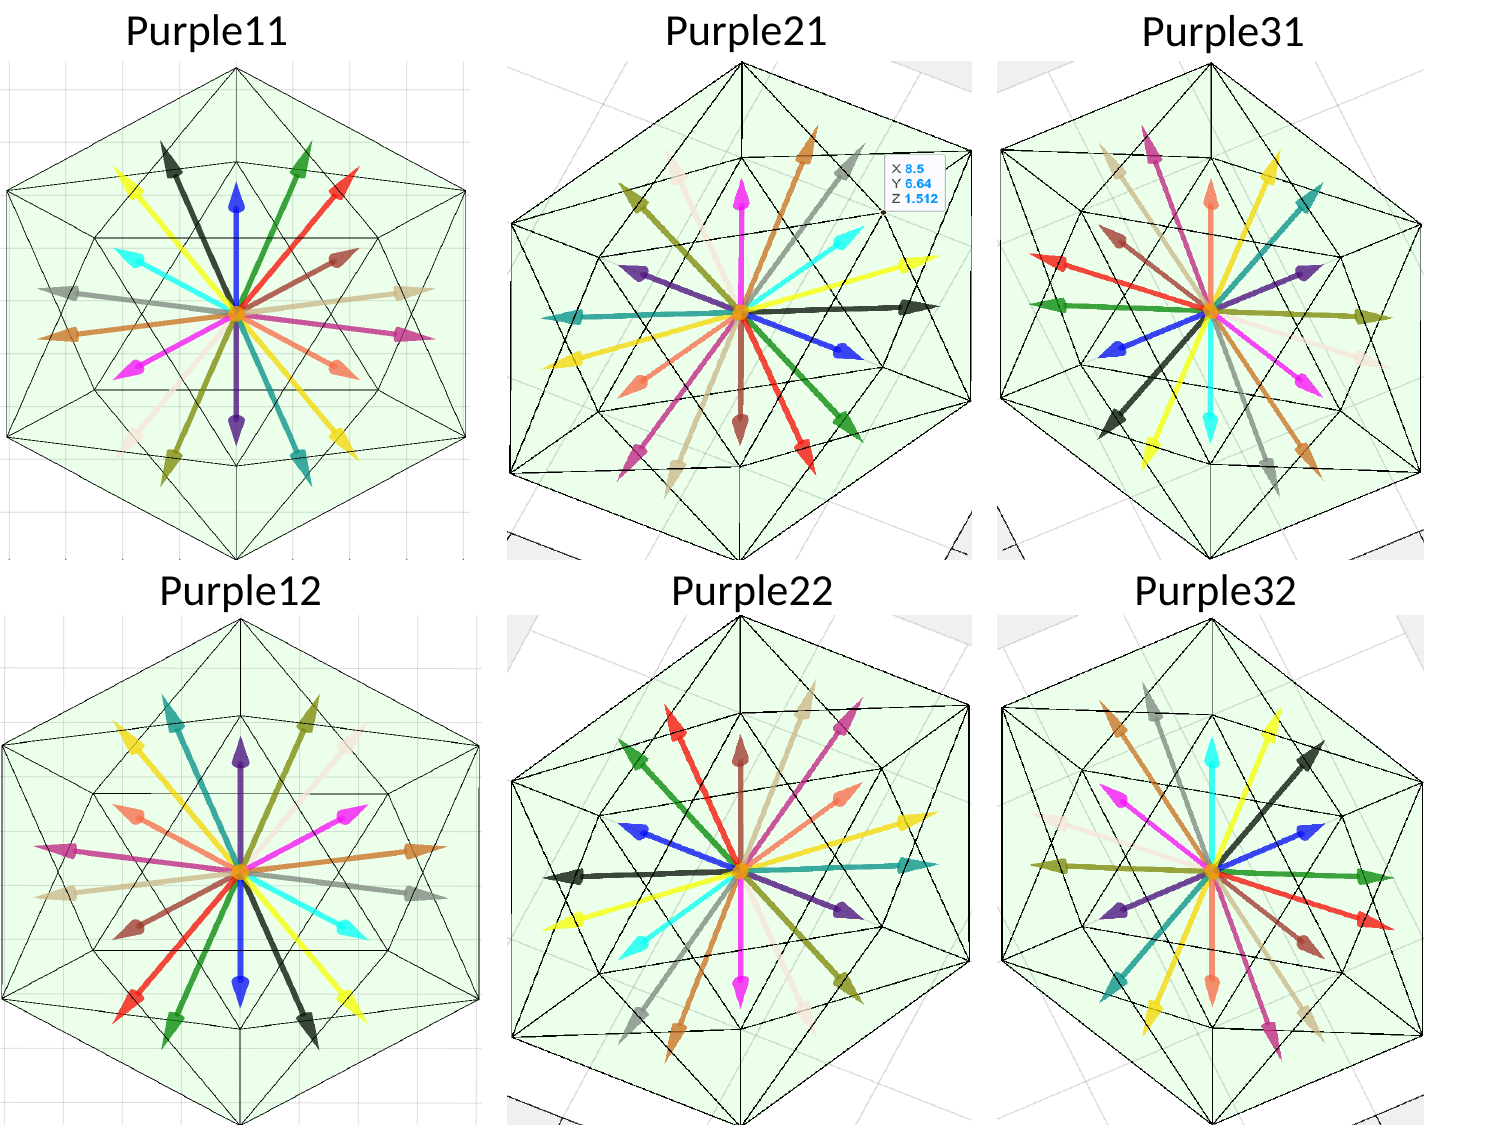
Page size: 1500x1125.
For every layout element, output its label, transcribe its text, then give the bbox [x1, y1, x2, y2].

picture [0, 60, 470, 560]
picture [0, 615, 482, 1125]
text_box Purple21 [649, 0, 844, 60]
picture [507, 615, 972, 1125]
picture [997, 615, 1424, 1125]
text_box Purple12 [143, 560, 339, 615]
picture [507, 60, 972, 560]
text_box Purple31 [1126, 0, 1322, 60]
text_box Purple22 [655, 560, 850, 615]
text_box Purple11 [109, 0, 305, 60]
picture [997, 60, 1424, 560]
text_box Purple32 [1118, 560, 1314, 615]
